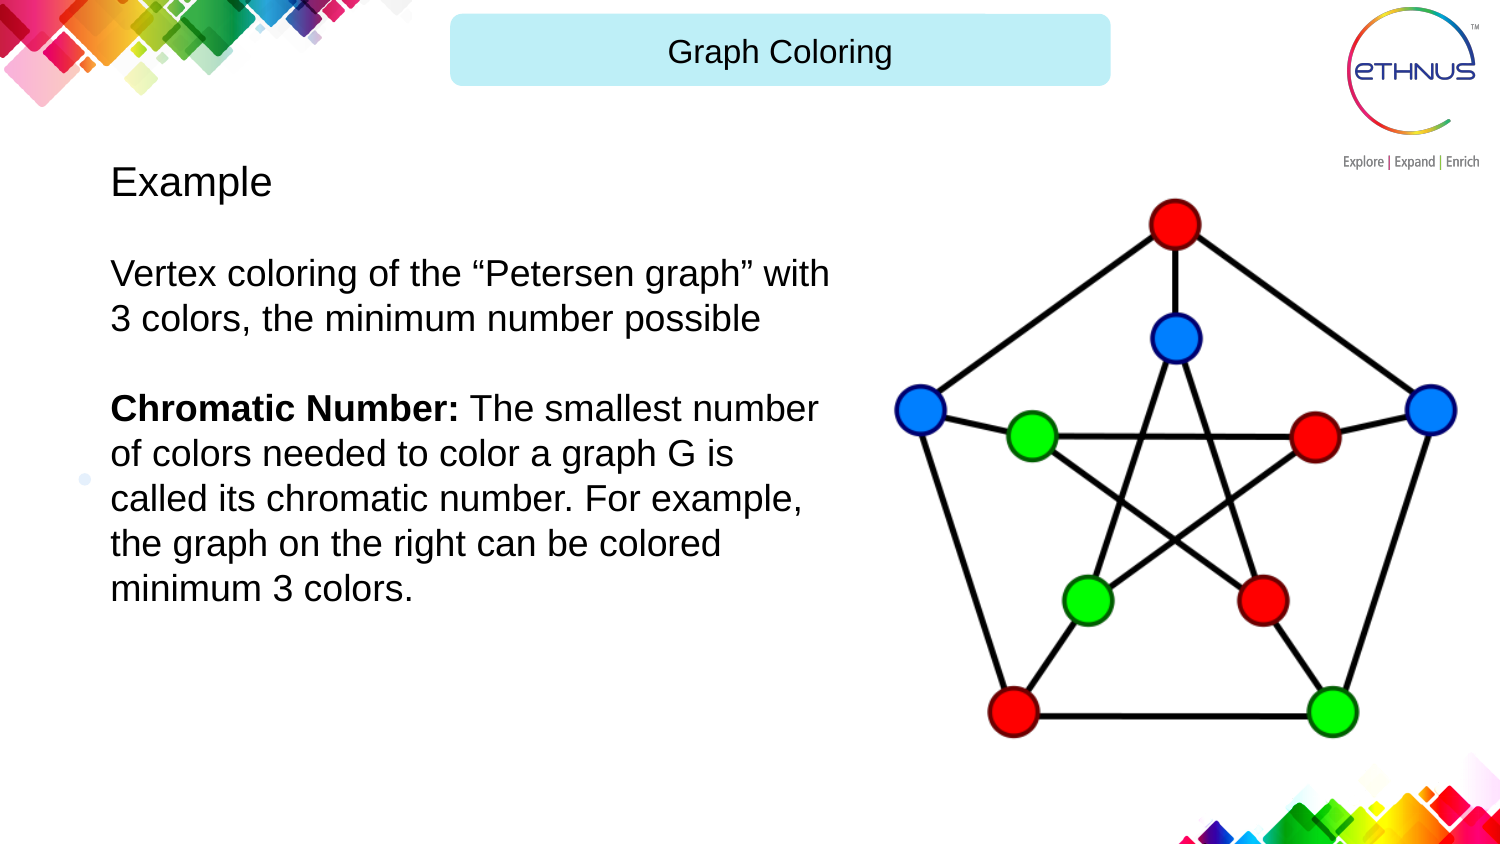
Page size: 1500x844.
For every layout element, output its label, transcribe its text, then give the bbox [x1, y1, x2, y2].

picture [0, 0, 412, 107]
text_box Example Vertex coloring of the “Petersen graph” with 3 colors, the minimum number possible Chromatic Number: The smallest number of colors needed to color a graph G is called its chromatic number. For example, the graph on the right can be colored minimum 3 colors. [95, 146, 852, 827]
picture [1344, 7, 1479, 170]
text_box Graph Coloring [450, 13, 1111, 86]
picture [878, 184, 1500, 844]
text_box [78, 473, 92, 486]
